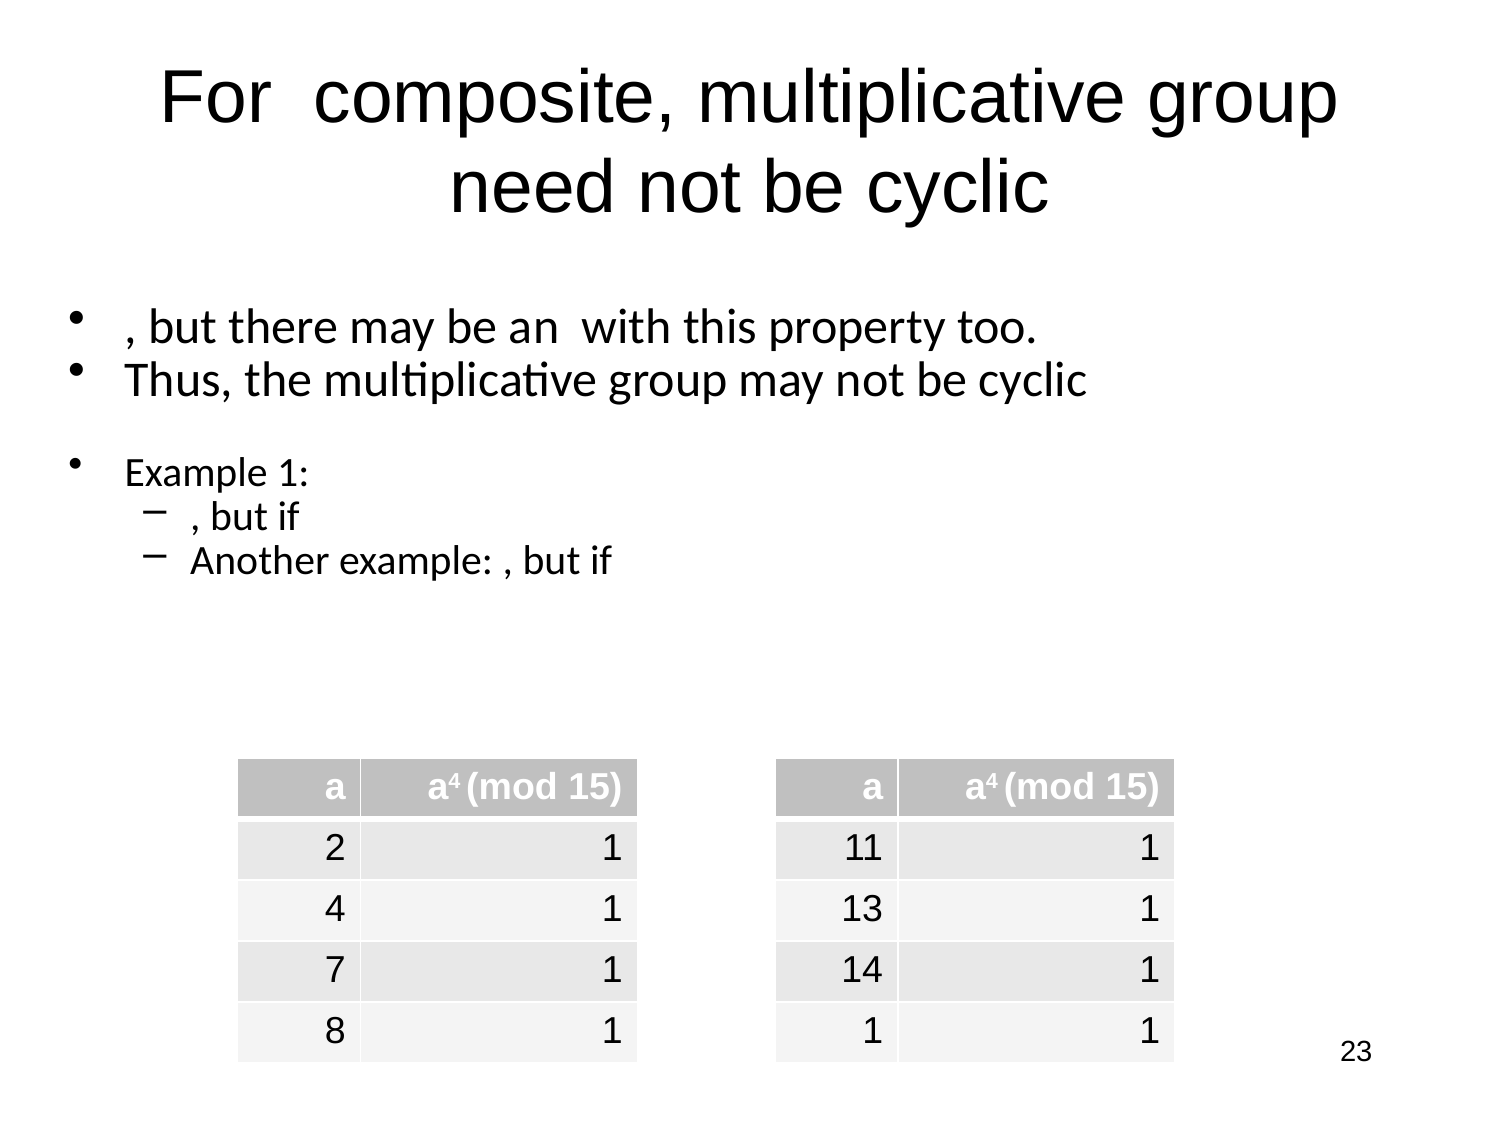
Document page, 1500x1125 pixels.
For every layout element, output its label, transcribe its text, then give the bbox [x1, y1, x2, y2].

table_cell 1 [899, 1003, 1174, 1062]
table_cell 1 [361, 942, 637, 1001]
table_header a4 (mod 15) [899, 759, 1174, 816]
table_cell 13 [776, 881, 897, 940]
table_cell 2 [238, 822, 360, 879]
table_header a [238, 759, 360, 816]
table_cell 1 [361, 1003, 637, 1062]
table_cell 14 [776, 942, 897, 1001]
table_cell 11 [776, 822, 897, 879]
table_cell 1 [361, 881, 637, 940]
table_header a [776, 759, 897, 816]
table_cell 8 [238, 1003, 360, 1062]
table_cell 1 [899, 881, 1174, 940]
table_cell 1 [899, 822, 1174, 879]
table_cell 1 [899, 942, 1174, 1001]
table_cell 1 [776, 1003, 897, 1062]
slide_number 23 [1074, 1024, 1388, 1101]
table_header a4 (mod 15) [361, 759, 637, 816]
table_cell 1 [361, 822, 637, 879]
table_cell 7 [238, 942, 360, 1001]
table_cell 4 [238, 881, 360, 940]
